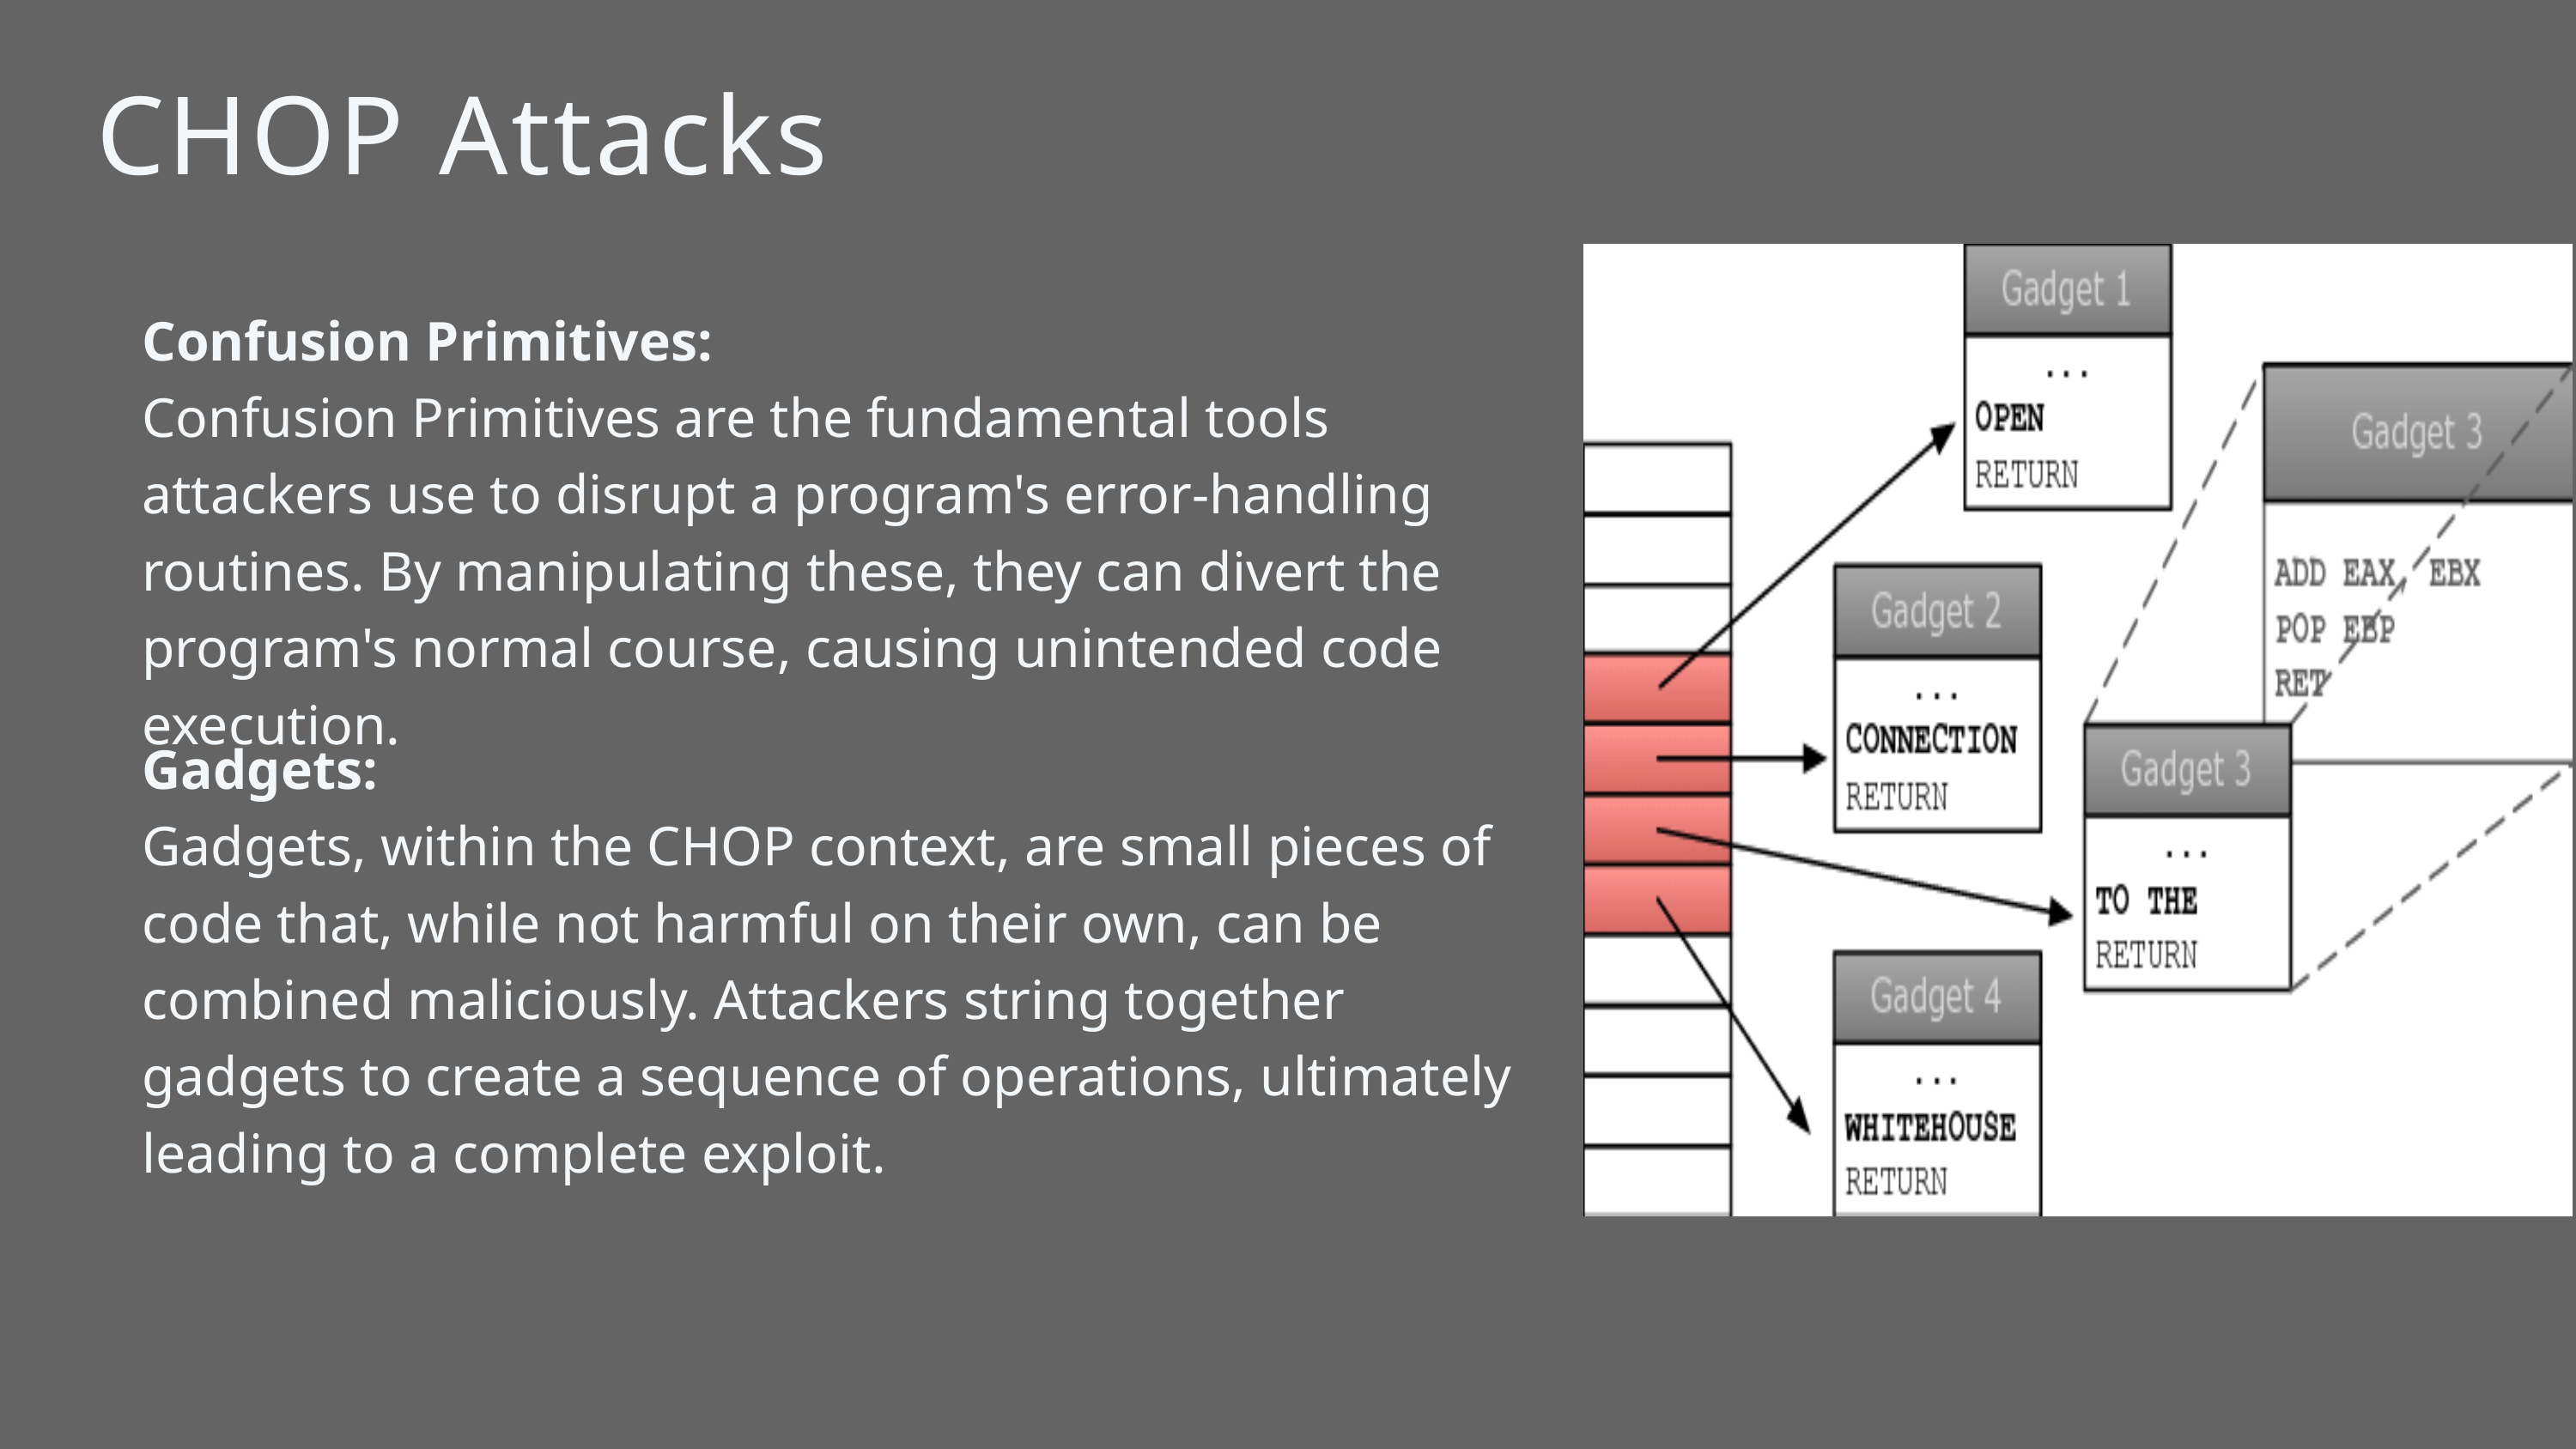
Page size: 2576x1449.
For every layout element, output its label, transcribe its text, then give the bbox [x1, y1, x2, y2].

text_box Gadgets: Gadgets, within the CHOP context, are small pieces of code that, while not harmful on their own, can be combined maliciously. Attackers string together gadgets to create a sequence of operations, ultimately leading to a complete exploit. [142, 763, 1564, 1184]
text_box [95, 55, 1564, 754]
picture [1583, 244, 2573, 1217]
